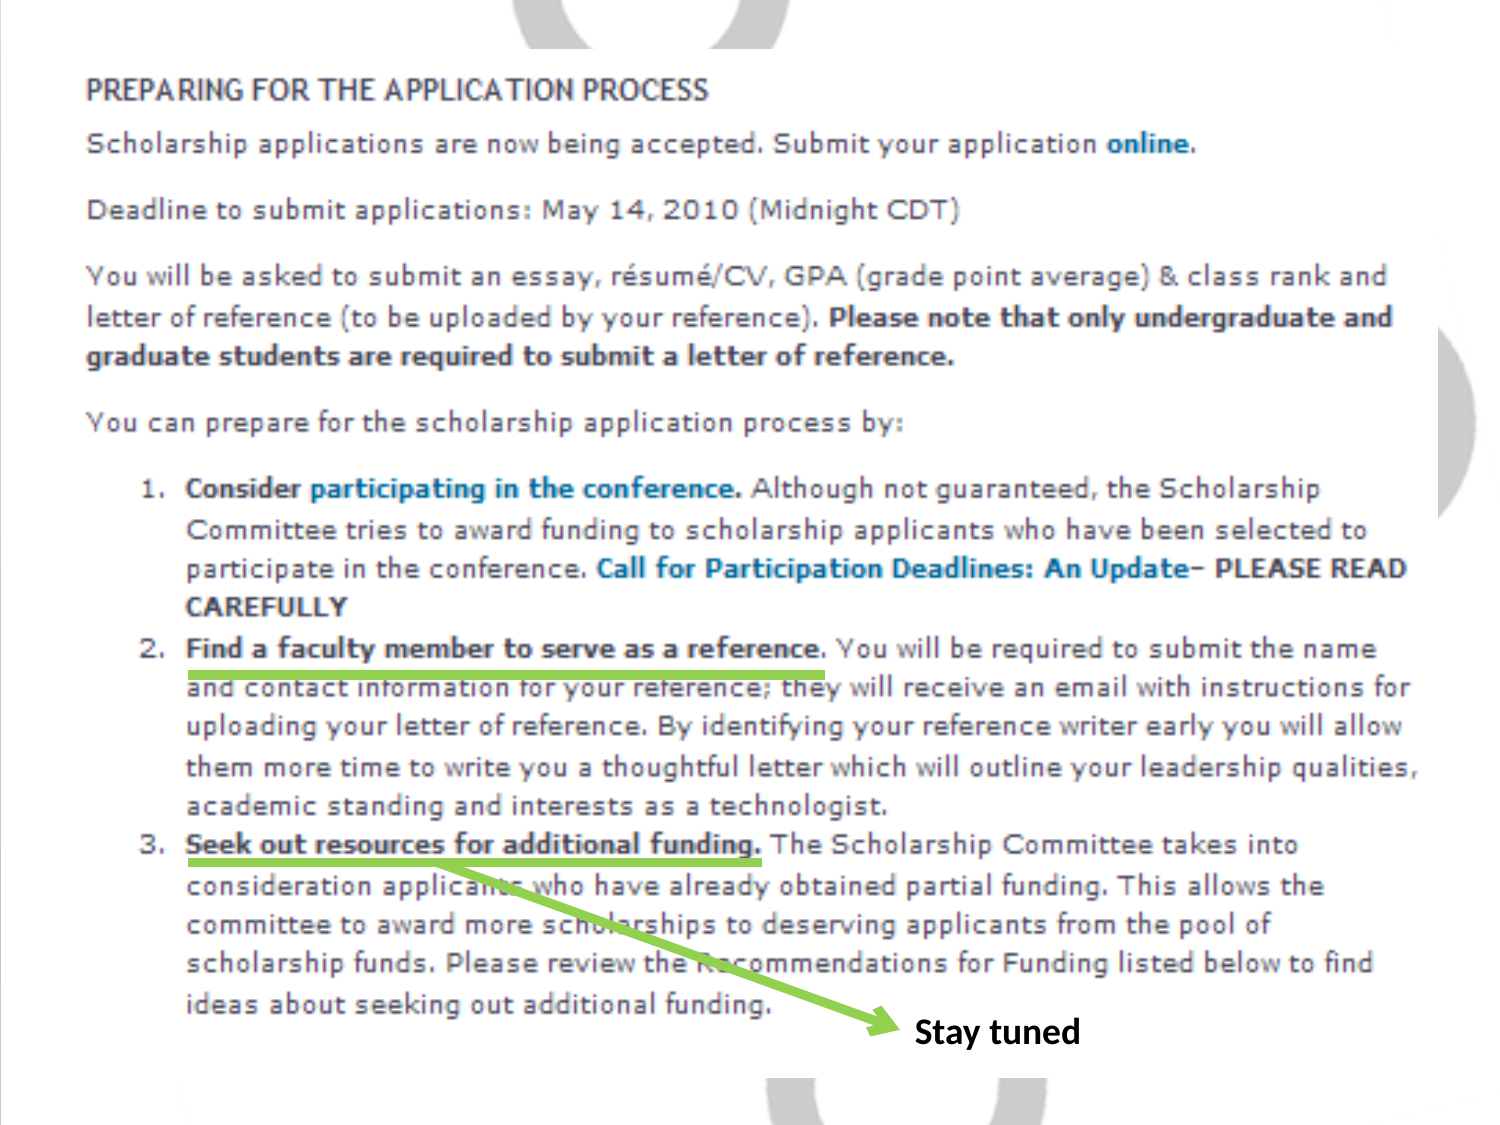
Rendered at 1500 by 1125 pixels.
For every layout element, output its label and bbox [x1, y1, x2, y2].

picture [0, 0, 1500, 1125]
text_box [437, 862, 901, 1031]
